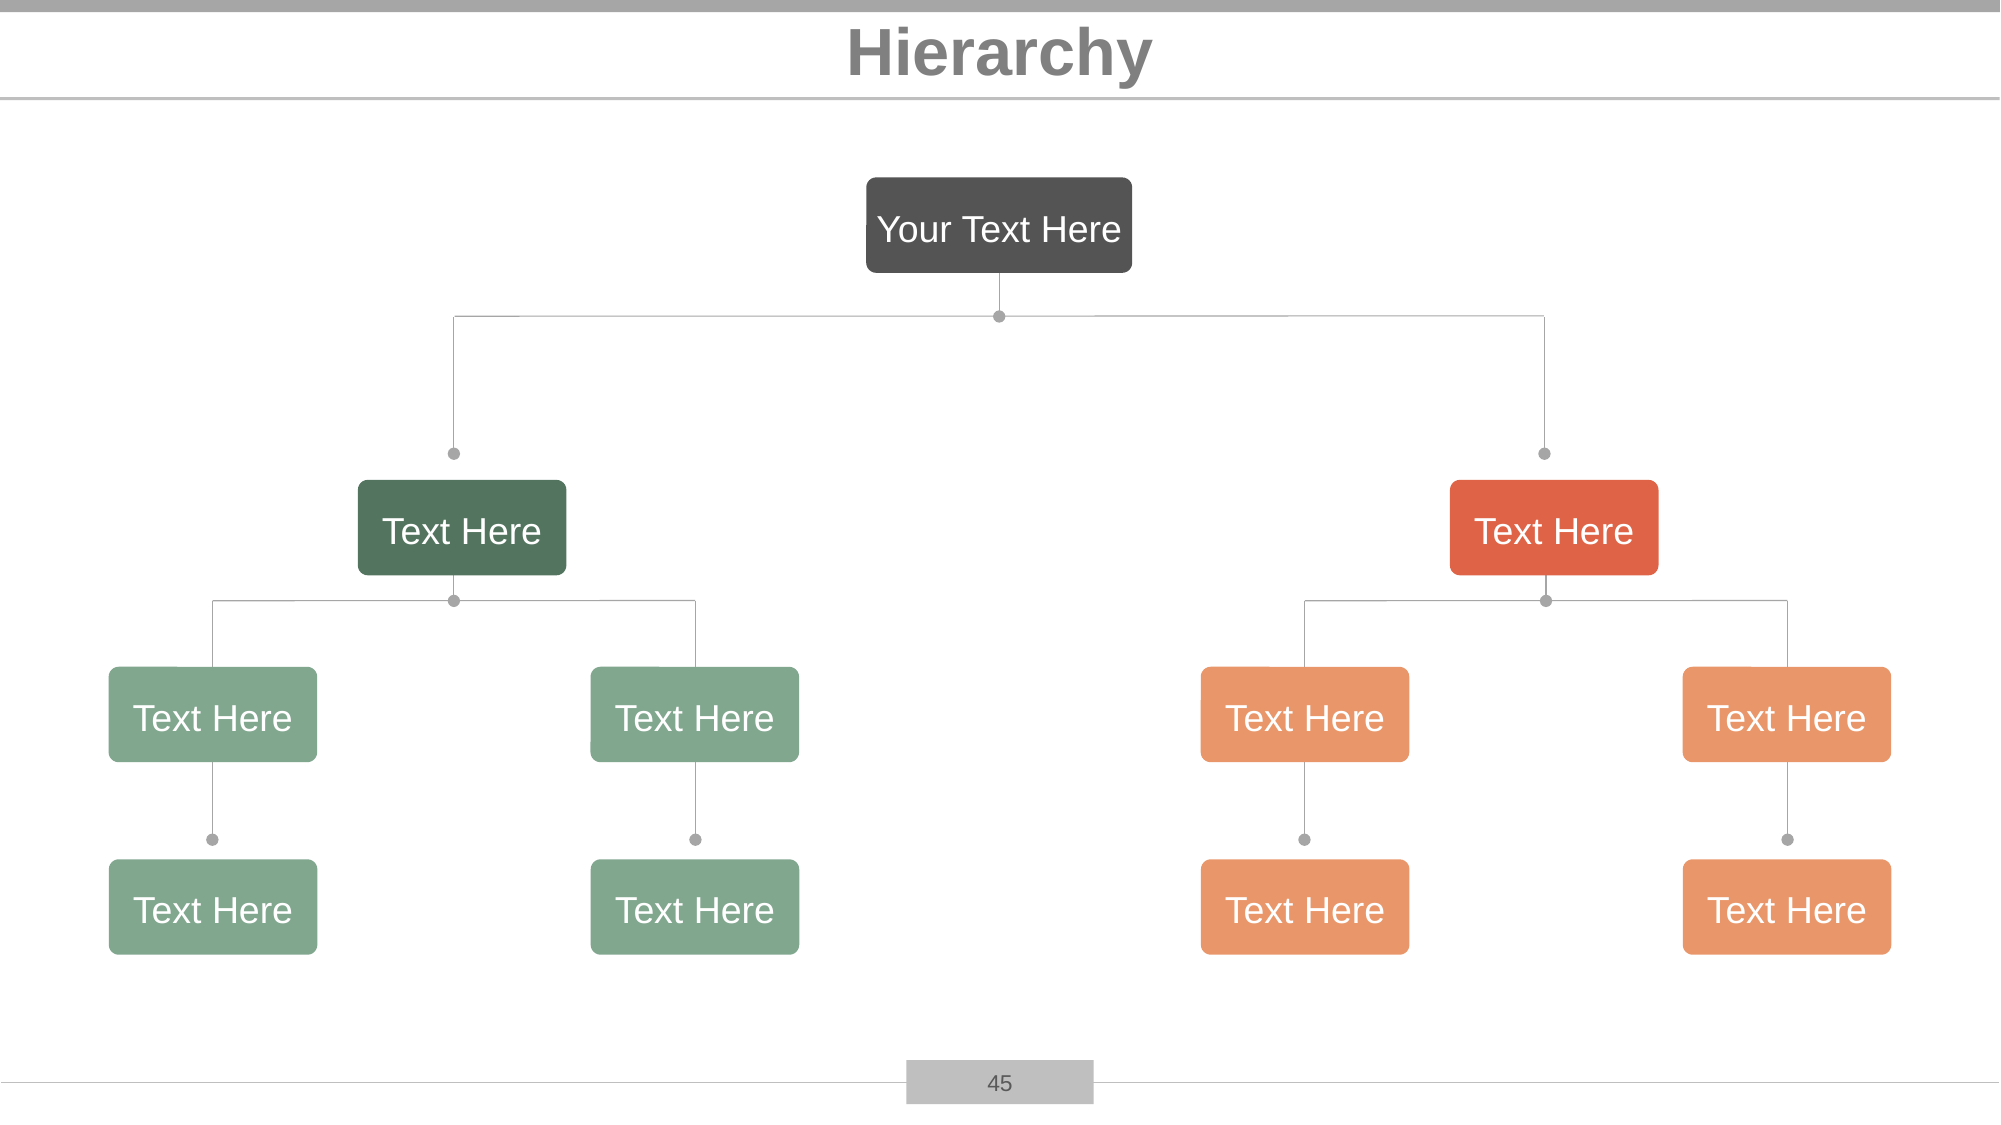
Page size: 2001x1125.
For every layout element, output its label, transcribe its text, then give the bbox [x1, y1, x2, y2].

title Hierarchy [99, 14, 1900, 93]
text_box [108, 177, 1892, 955]
slide_number 45 [967, 1052, 1033, 1113]
